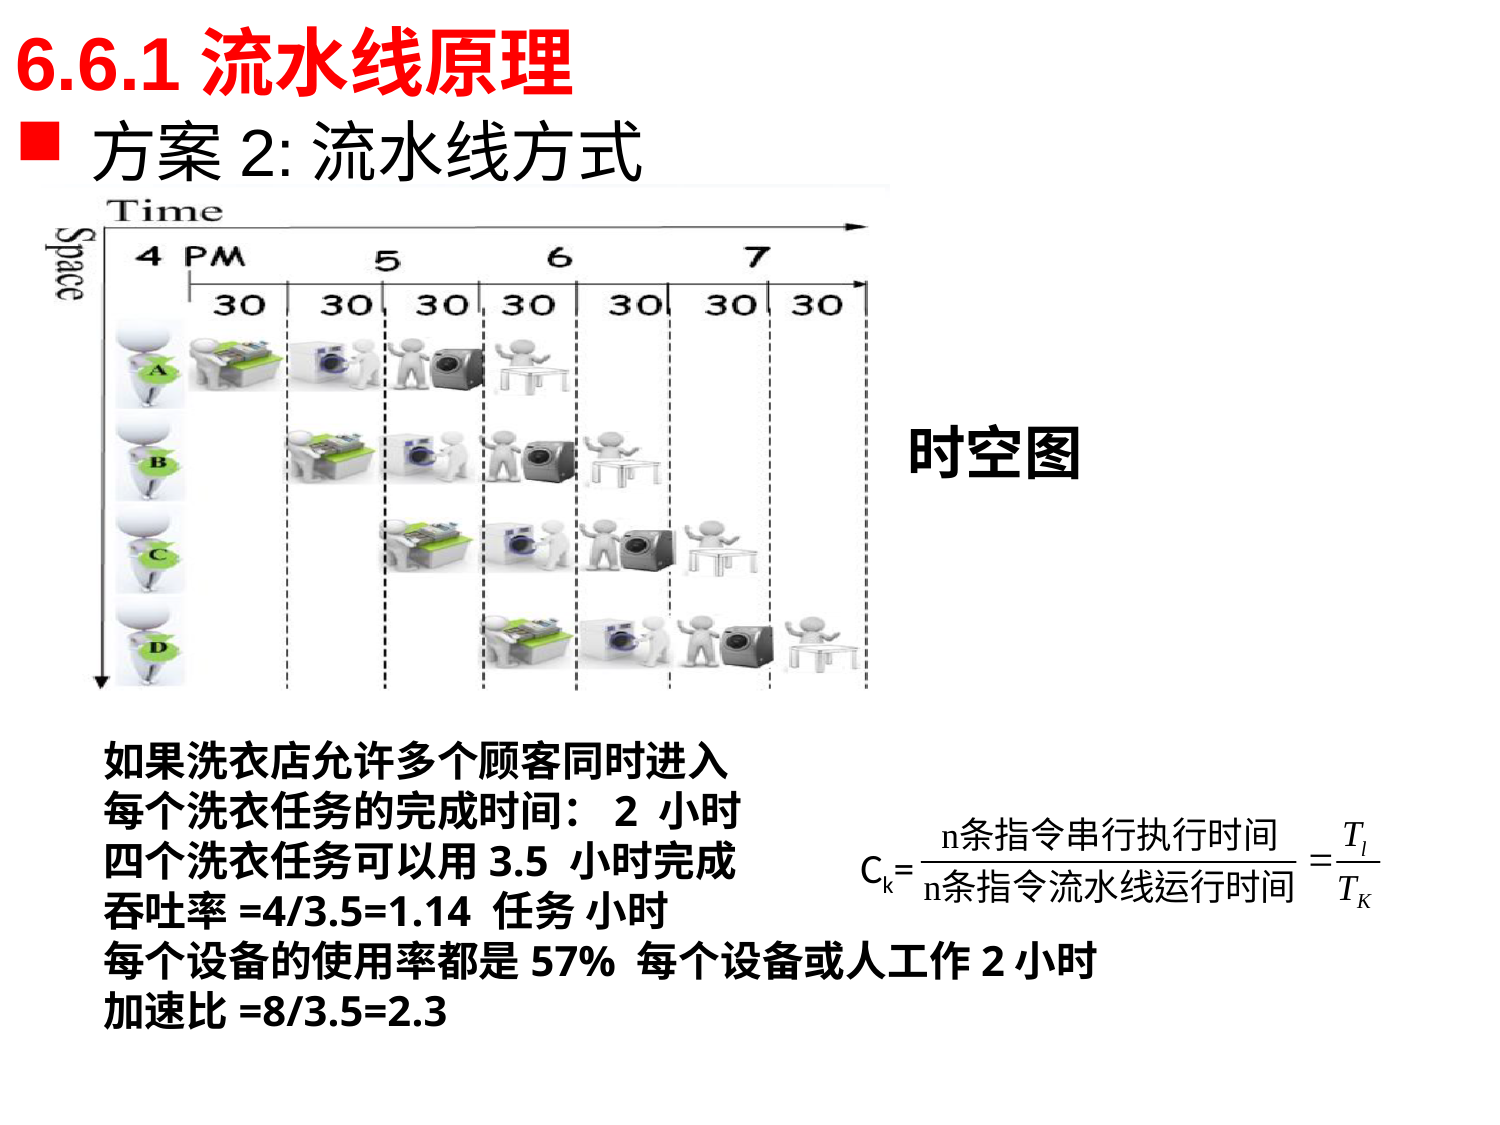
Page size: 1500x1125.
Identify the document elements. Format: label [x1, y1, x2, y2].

text_box [892, 408, 1098, 494]
title [0, 0, 1282, 101]
text_box [88, 727, 1387, 1043]
list [0, 101, 1430, 1125]
picture [40, 184, 890, 705]
